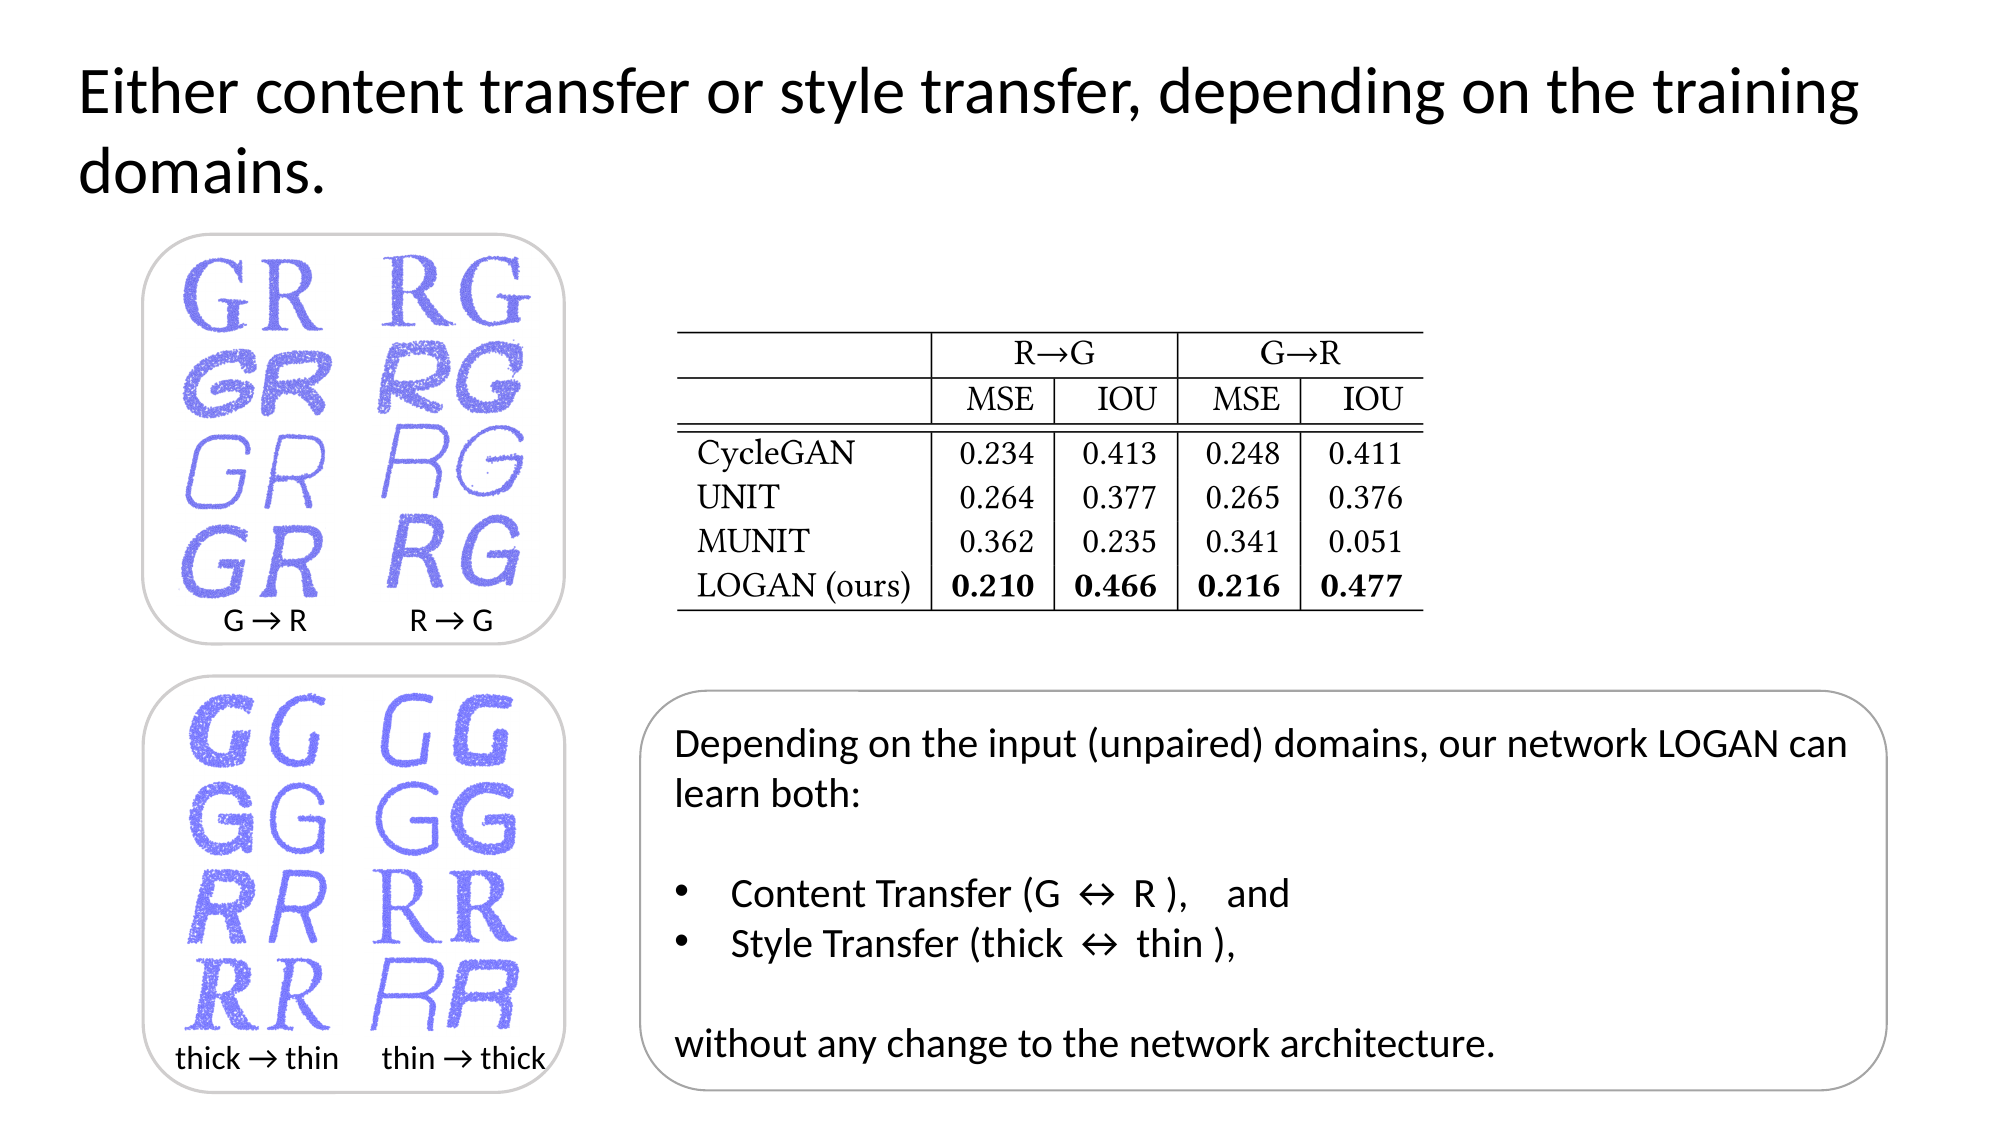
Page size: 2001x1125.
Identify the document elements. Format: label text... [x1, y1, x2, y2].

picture [176, 255, 335, 606]
text_box R → G [394, 602, 509, 646]
text_box G → R [208, 606, 330, 646]
picture [183, 686, 343, 1035]
picture [363, 690, 520, 1037]
picture [372, 250, 540, 602]
text_box thick → thin [160, 1028, 363, 1084]
text_box [141, 233, 566, 645]
text_box [177, 1037, 531, 1094]
text_box Either content transfer or style transfer, depending on the training domains. [63, 39, 2000, 214]
text_box [142, 675, 566, 1070]
picture [655, 318, 1436, 623]
text_box Depending on the input (unpaired) domains, our network LOGAN can learn both: Content Transfer (G ↔ R ), and Style Transfer (thick ↔ thin ), without any change to the network architecture. [639, 689, 1888, 1092]
text_box thin → thick [366, 1028, 562, 1084]
